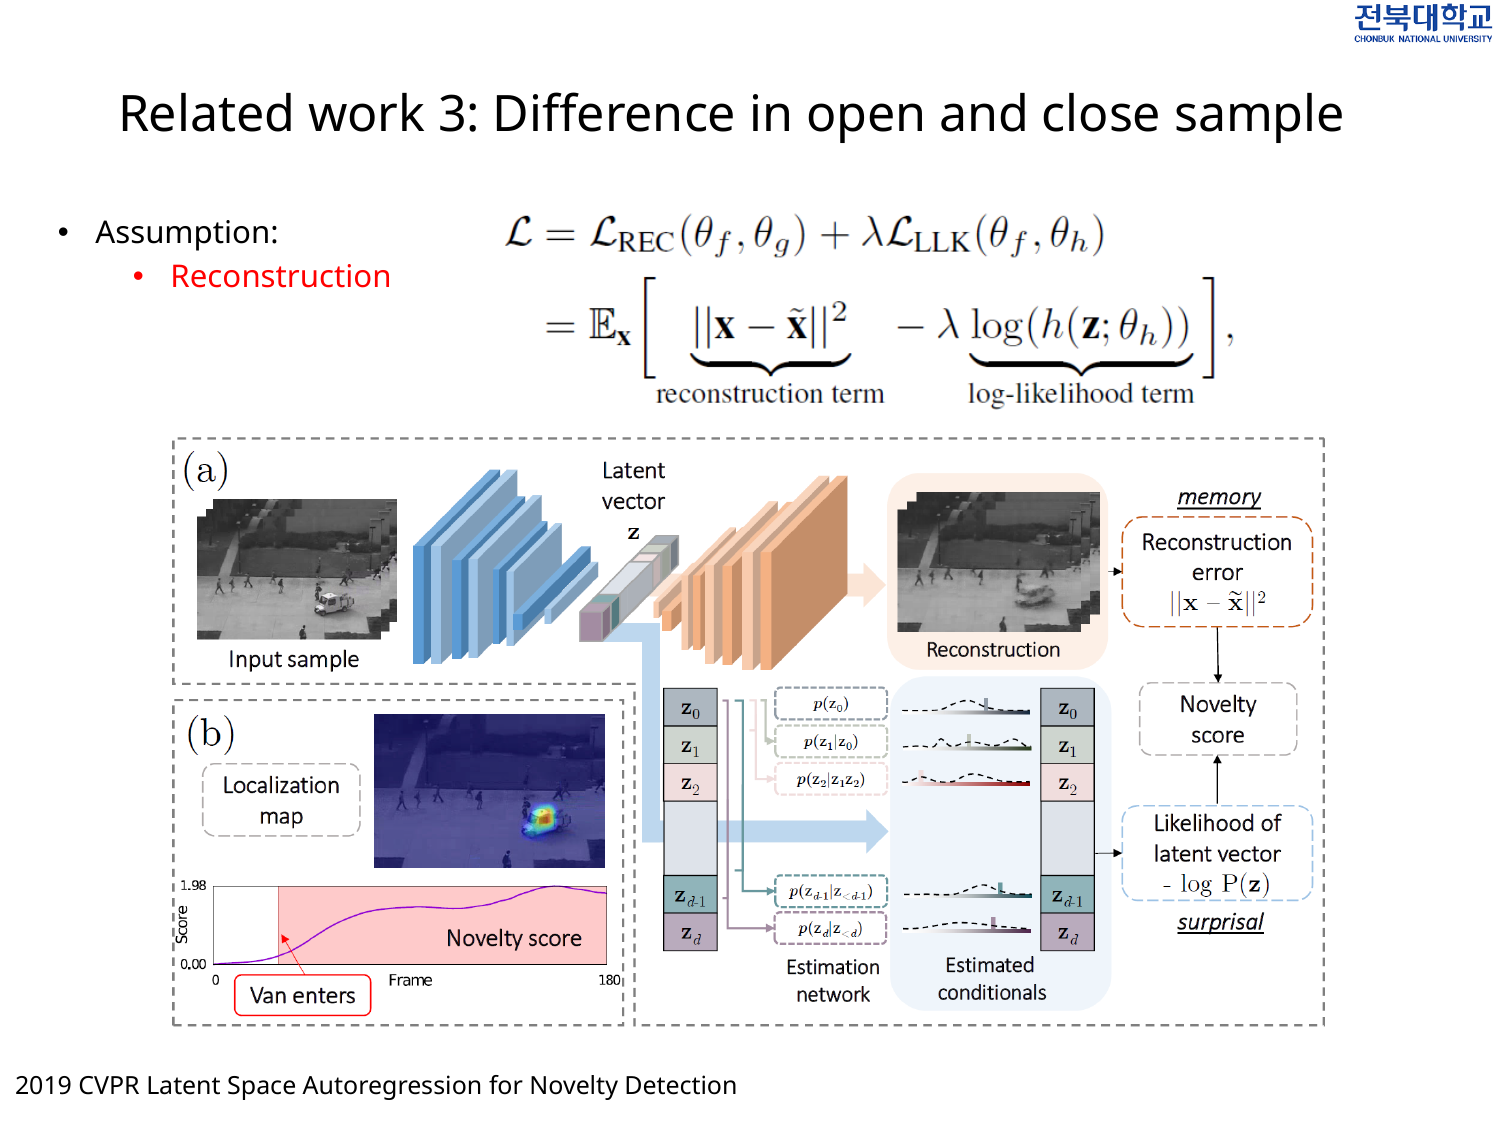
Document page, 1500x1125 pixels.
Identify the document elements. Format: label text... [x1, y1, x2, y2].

title Related work 3: Difference in open and close sample [103, 59, 1397, 170]
picture [1346, 0, 1500, 46]
picture [167, 434, 1333, 1035]
text_box Assumption: Reconstruction [42, 209, 1458, 920]
list 2019 CVPR Latent Space Autoregression for Novelty Detection [0, 1065, 1500, 1125]
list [496, 209, 1239, 419]
